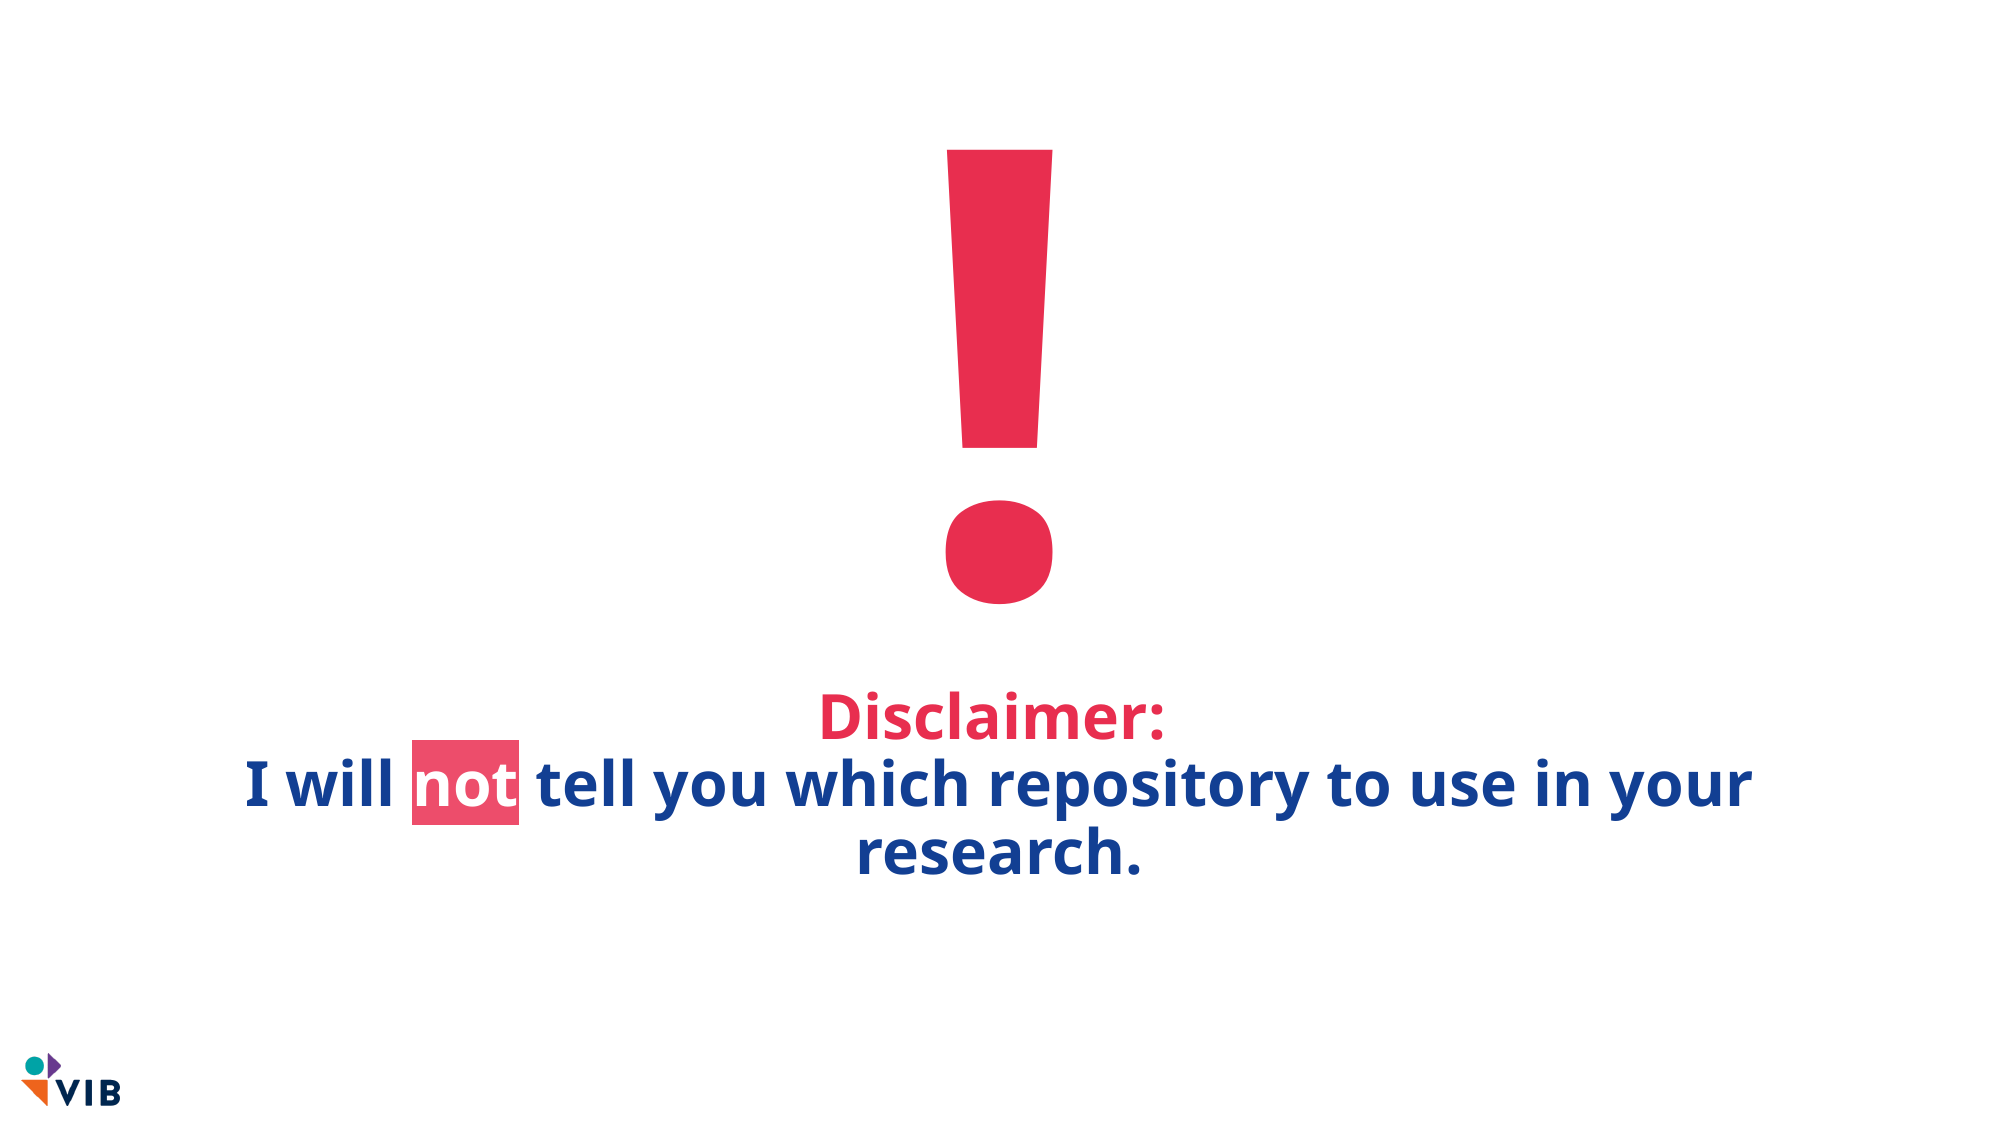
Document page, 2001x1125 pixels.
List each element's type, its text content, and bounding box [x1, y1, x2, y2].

picture [21, 1053, 120, 1106]
title Disclaimer: I will not tell you which repository to use in your research. [137, 677, 1863, 896]
text_box ! [137, 285, 1863, 503]
